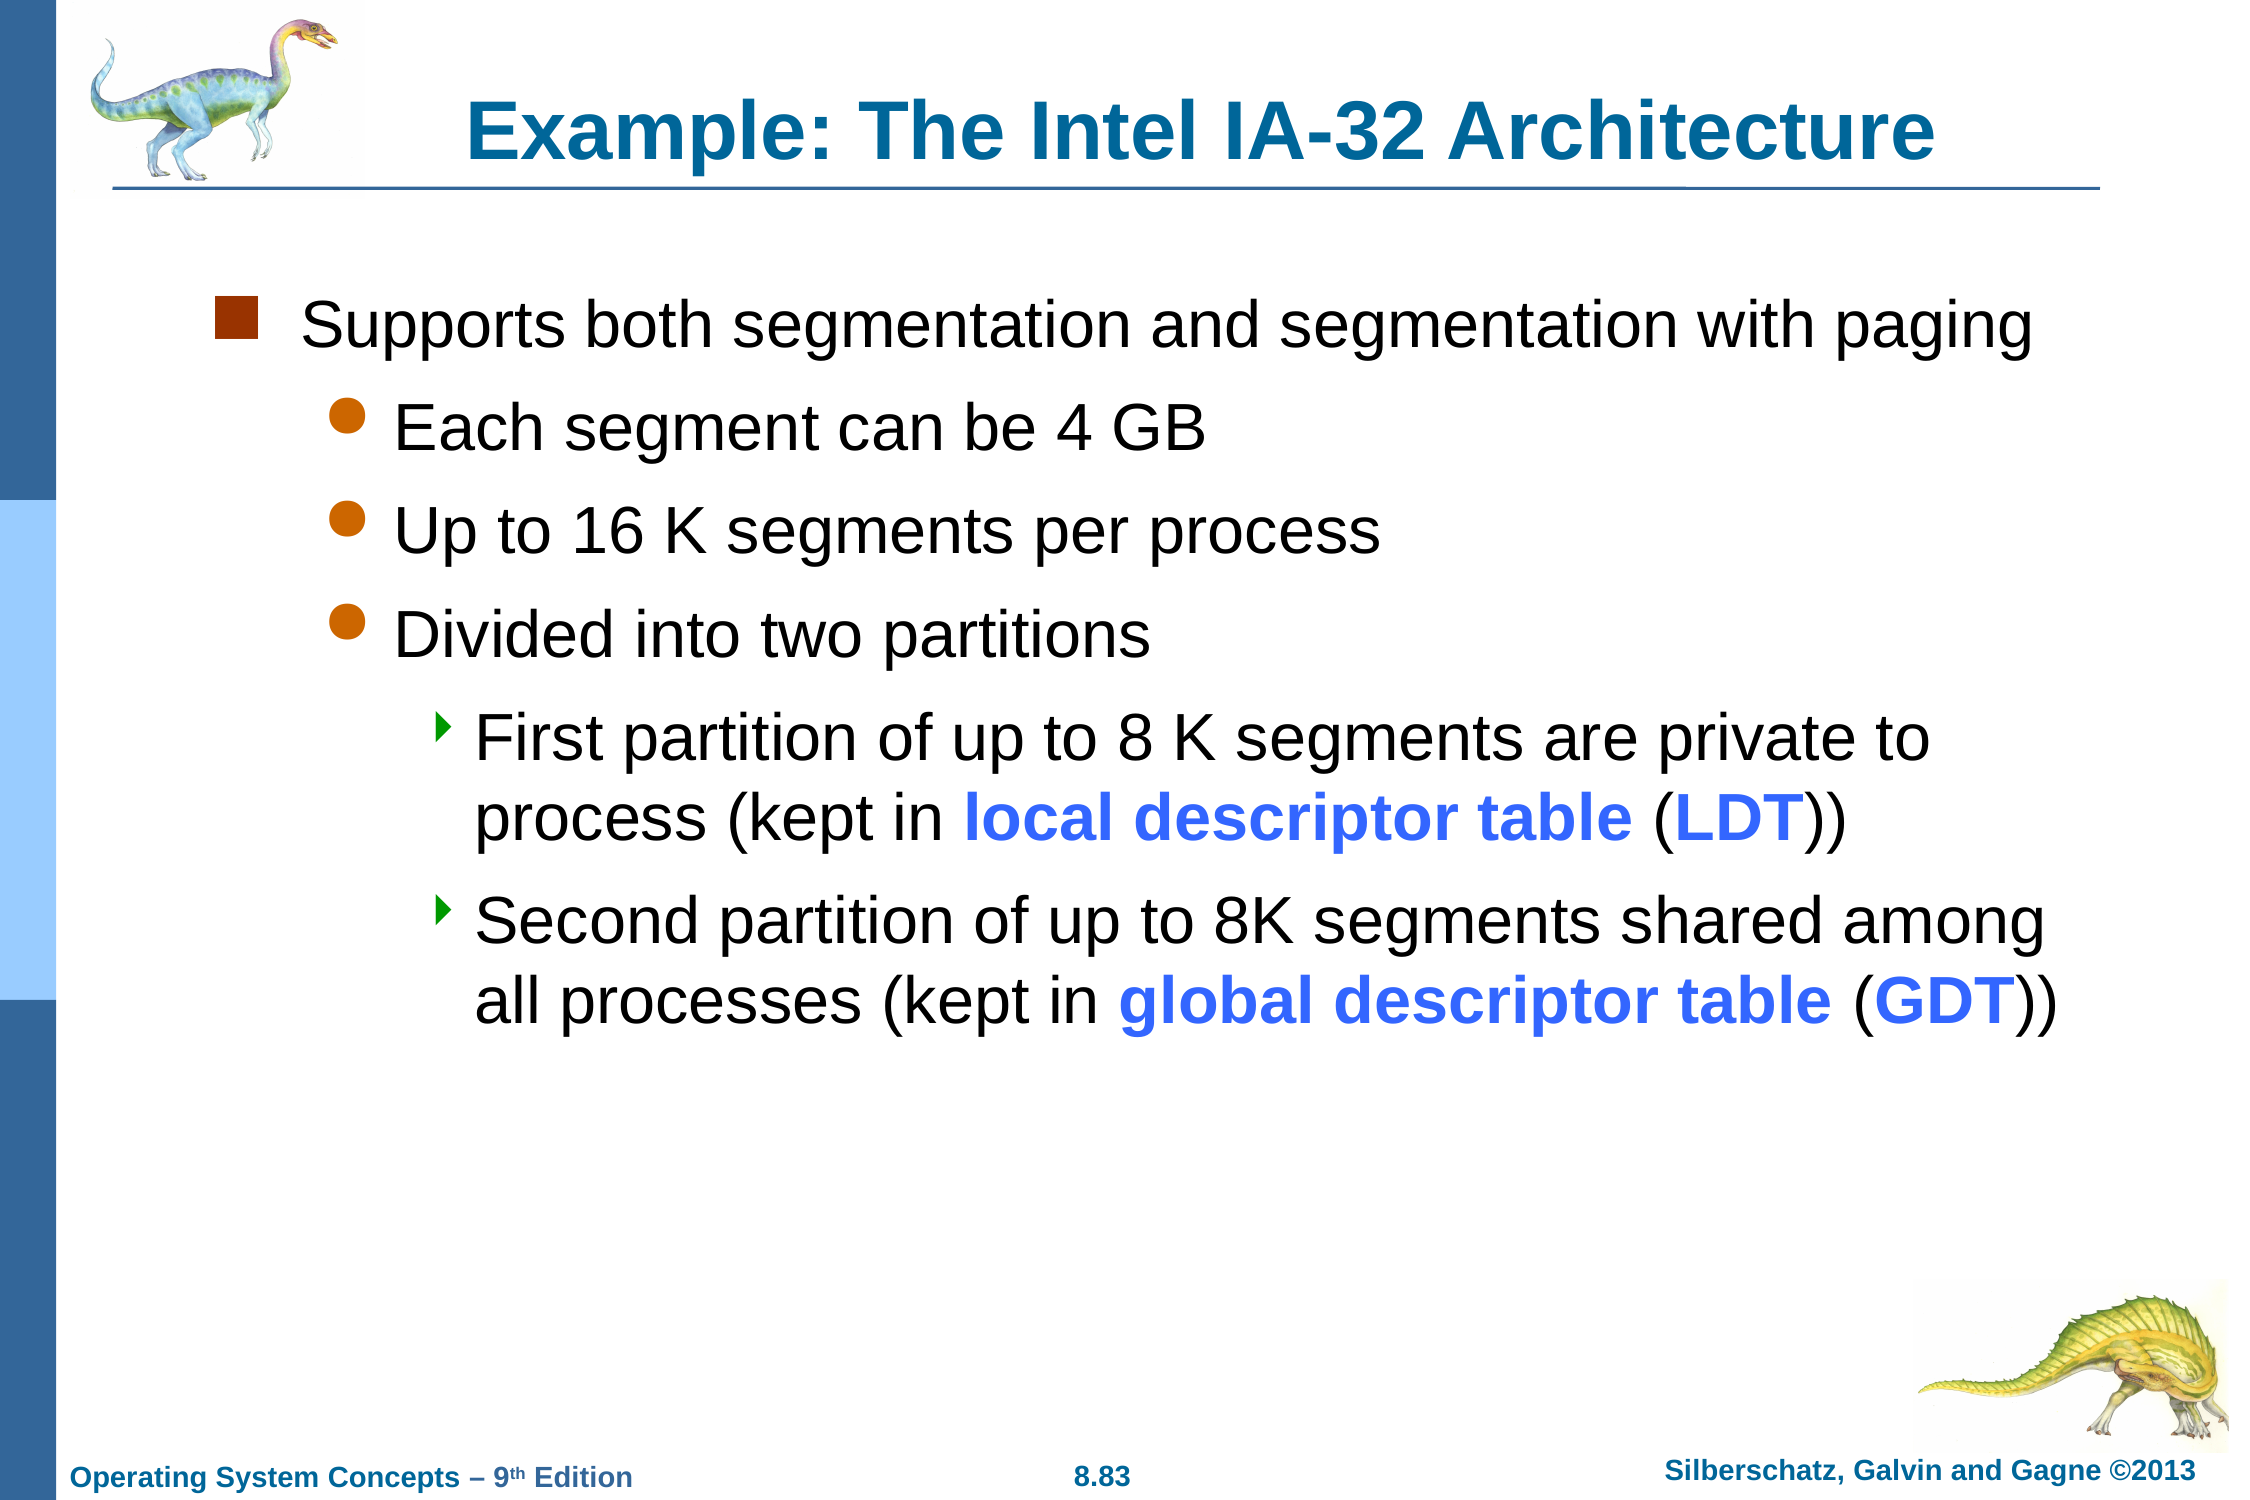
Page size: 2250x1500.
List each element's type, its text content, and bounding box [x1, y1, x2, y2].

picture [1913, 1279, 2229, 1453]
list Supports both segmentation and segmentation with paging Each segment can be 4 GB Up to 16 K segments per process Divided into two partitions First partition of up to 8 K segments are private to process (kept in local descriptor table (LDT)) Second partition of up to 8K segments shared among all processes (kept in global descriptor table (GDT)) [198, 269, 2104, 1261]
picture [70, 0, 365, 199]
title Example: The Intel IA-32 Architecture [265, 60, 2138, 187]
